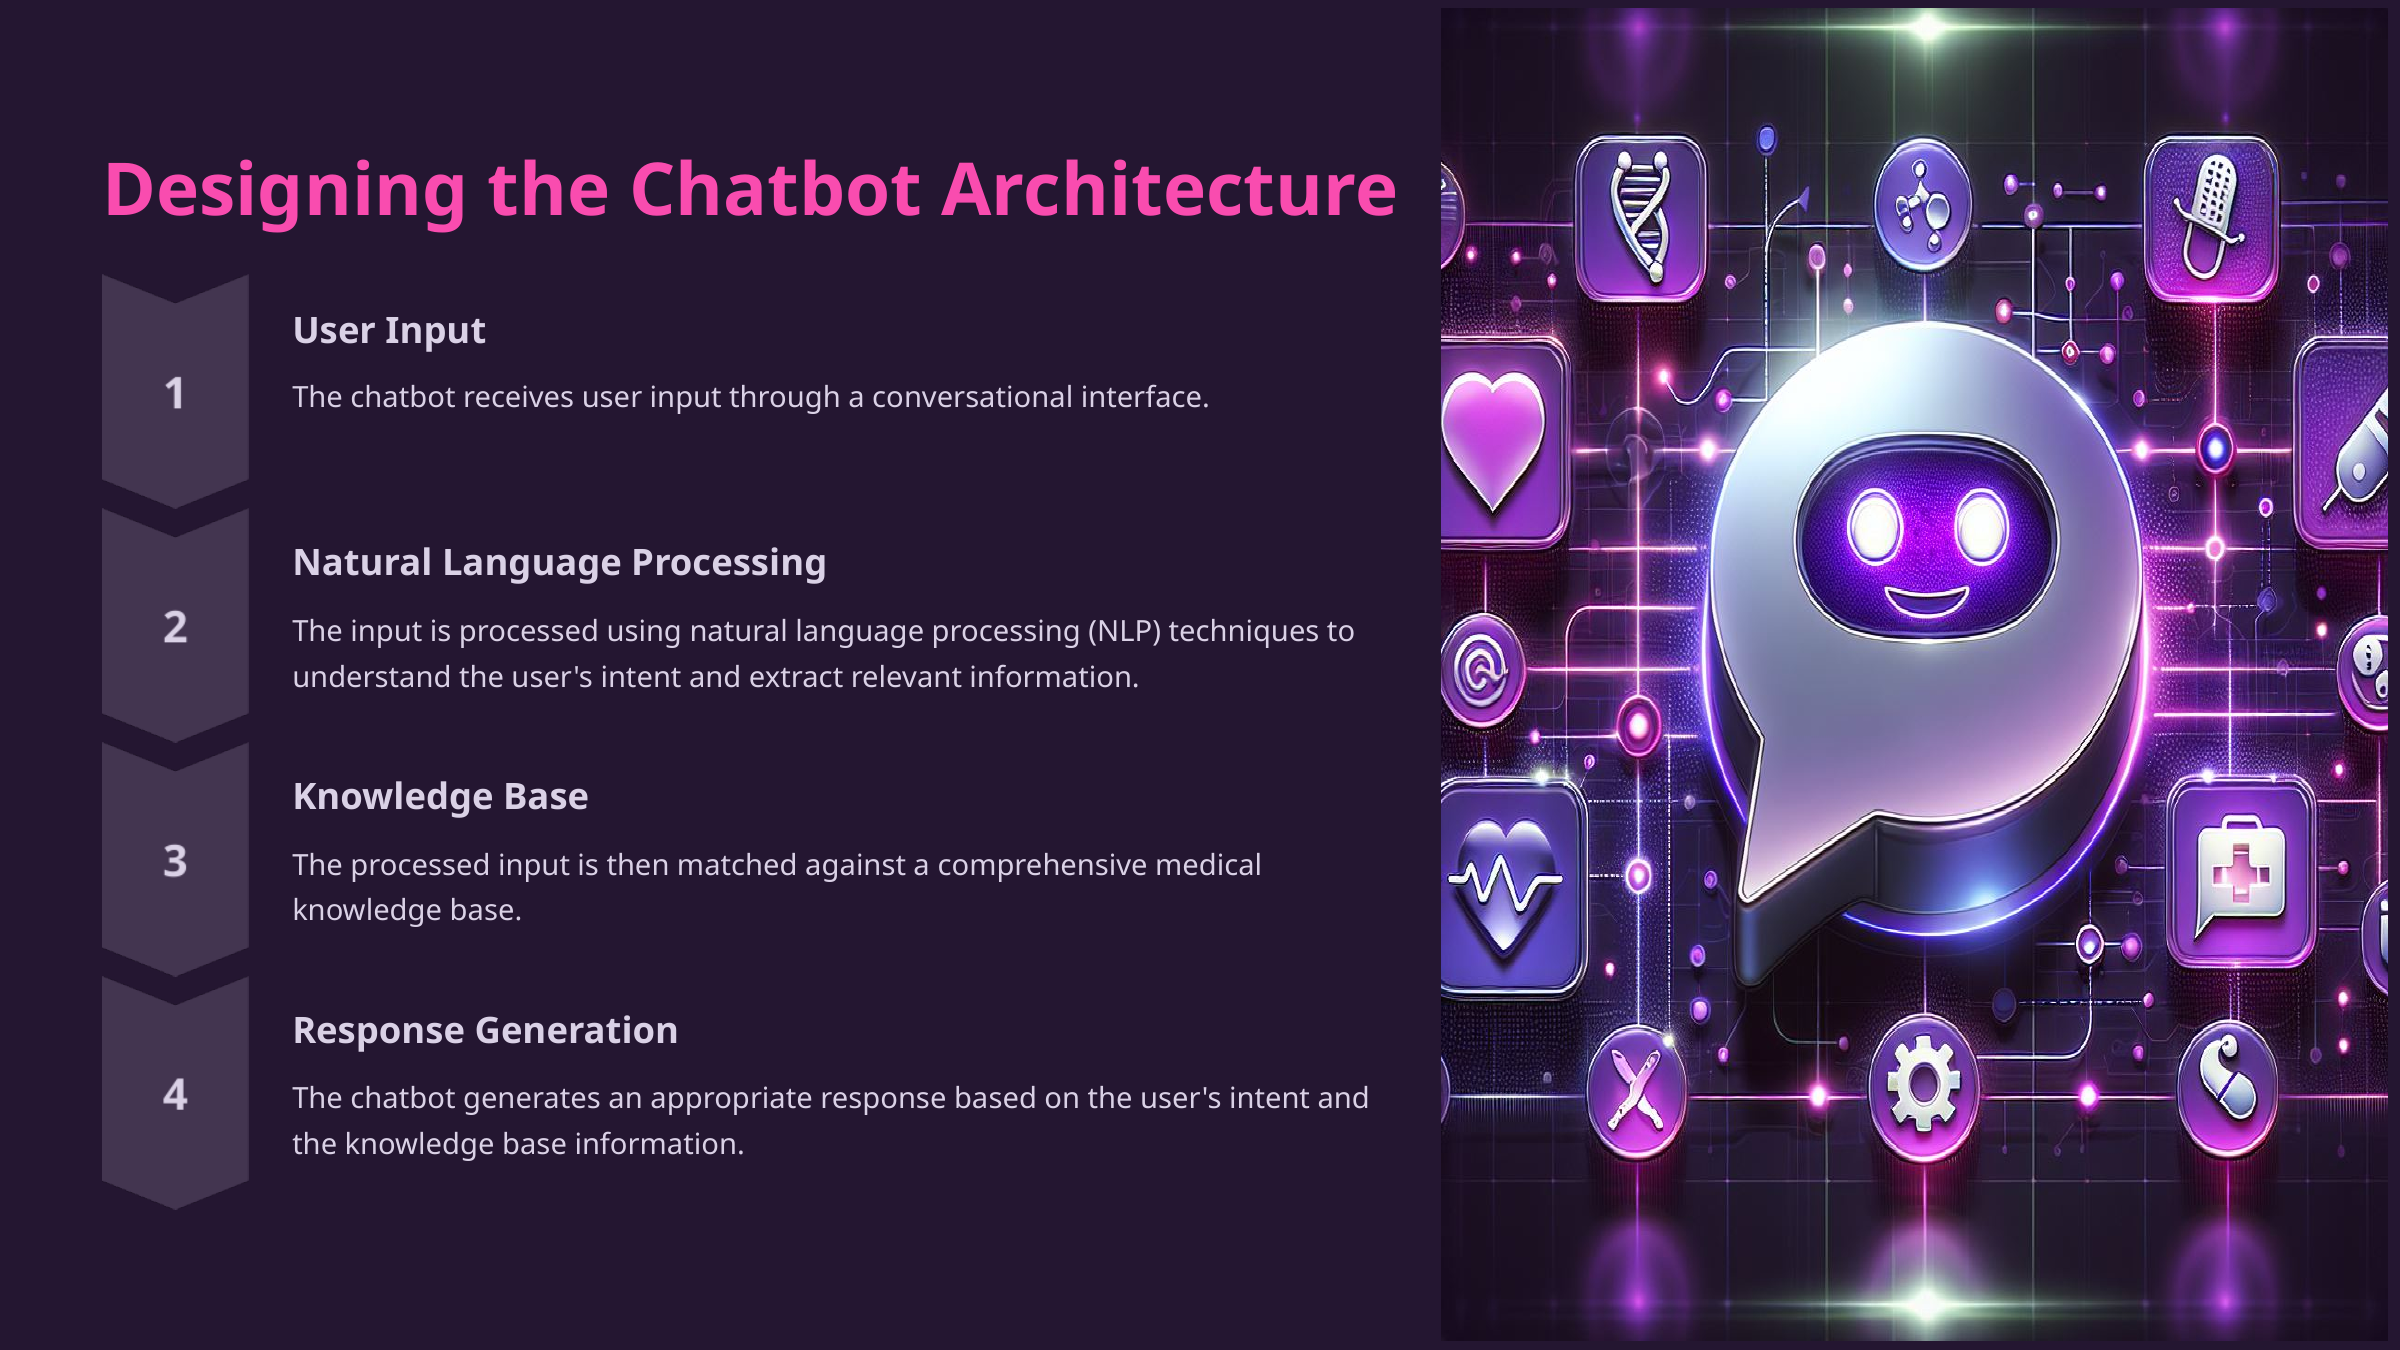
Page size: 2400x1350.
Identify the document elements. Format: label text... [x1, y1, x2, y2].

text_box The chatbot generates an appropriate response based on the user's intent and the knowledge base information. [292, 1068, 1398, 1163]
text_box Natural Language Processing [292, 537, 786, 584]
text_box Response Generation [292, 1005, 658, 1052]
text_box Designing the Chatbot Architecture [102, 139, 1344, 232]
text_box The input is processed using natural language processing (NLP) techniques to understand the user's intent and extract relevant information. [292, 601, 1398, 695]
text_box The chatbot receives user input through a conversational interface. [292, 367, 1398, 415]
picture [1441, 8, 2389, 1341]
picture [102, 274, 249, 1210]
text_box Knowledge Base [292, 771, 658, 818]
text_box The processed input is then matched against a comprehensive medical knowledge base. [292, 834, 1398, 929]
text_box User Input [292, 306, 658, 352]
